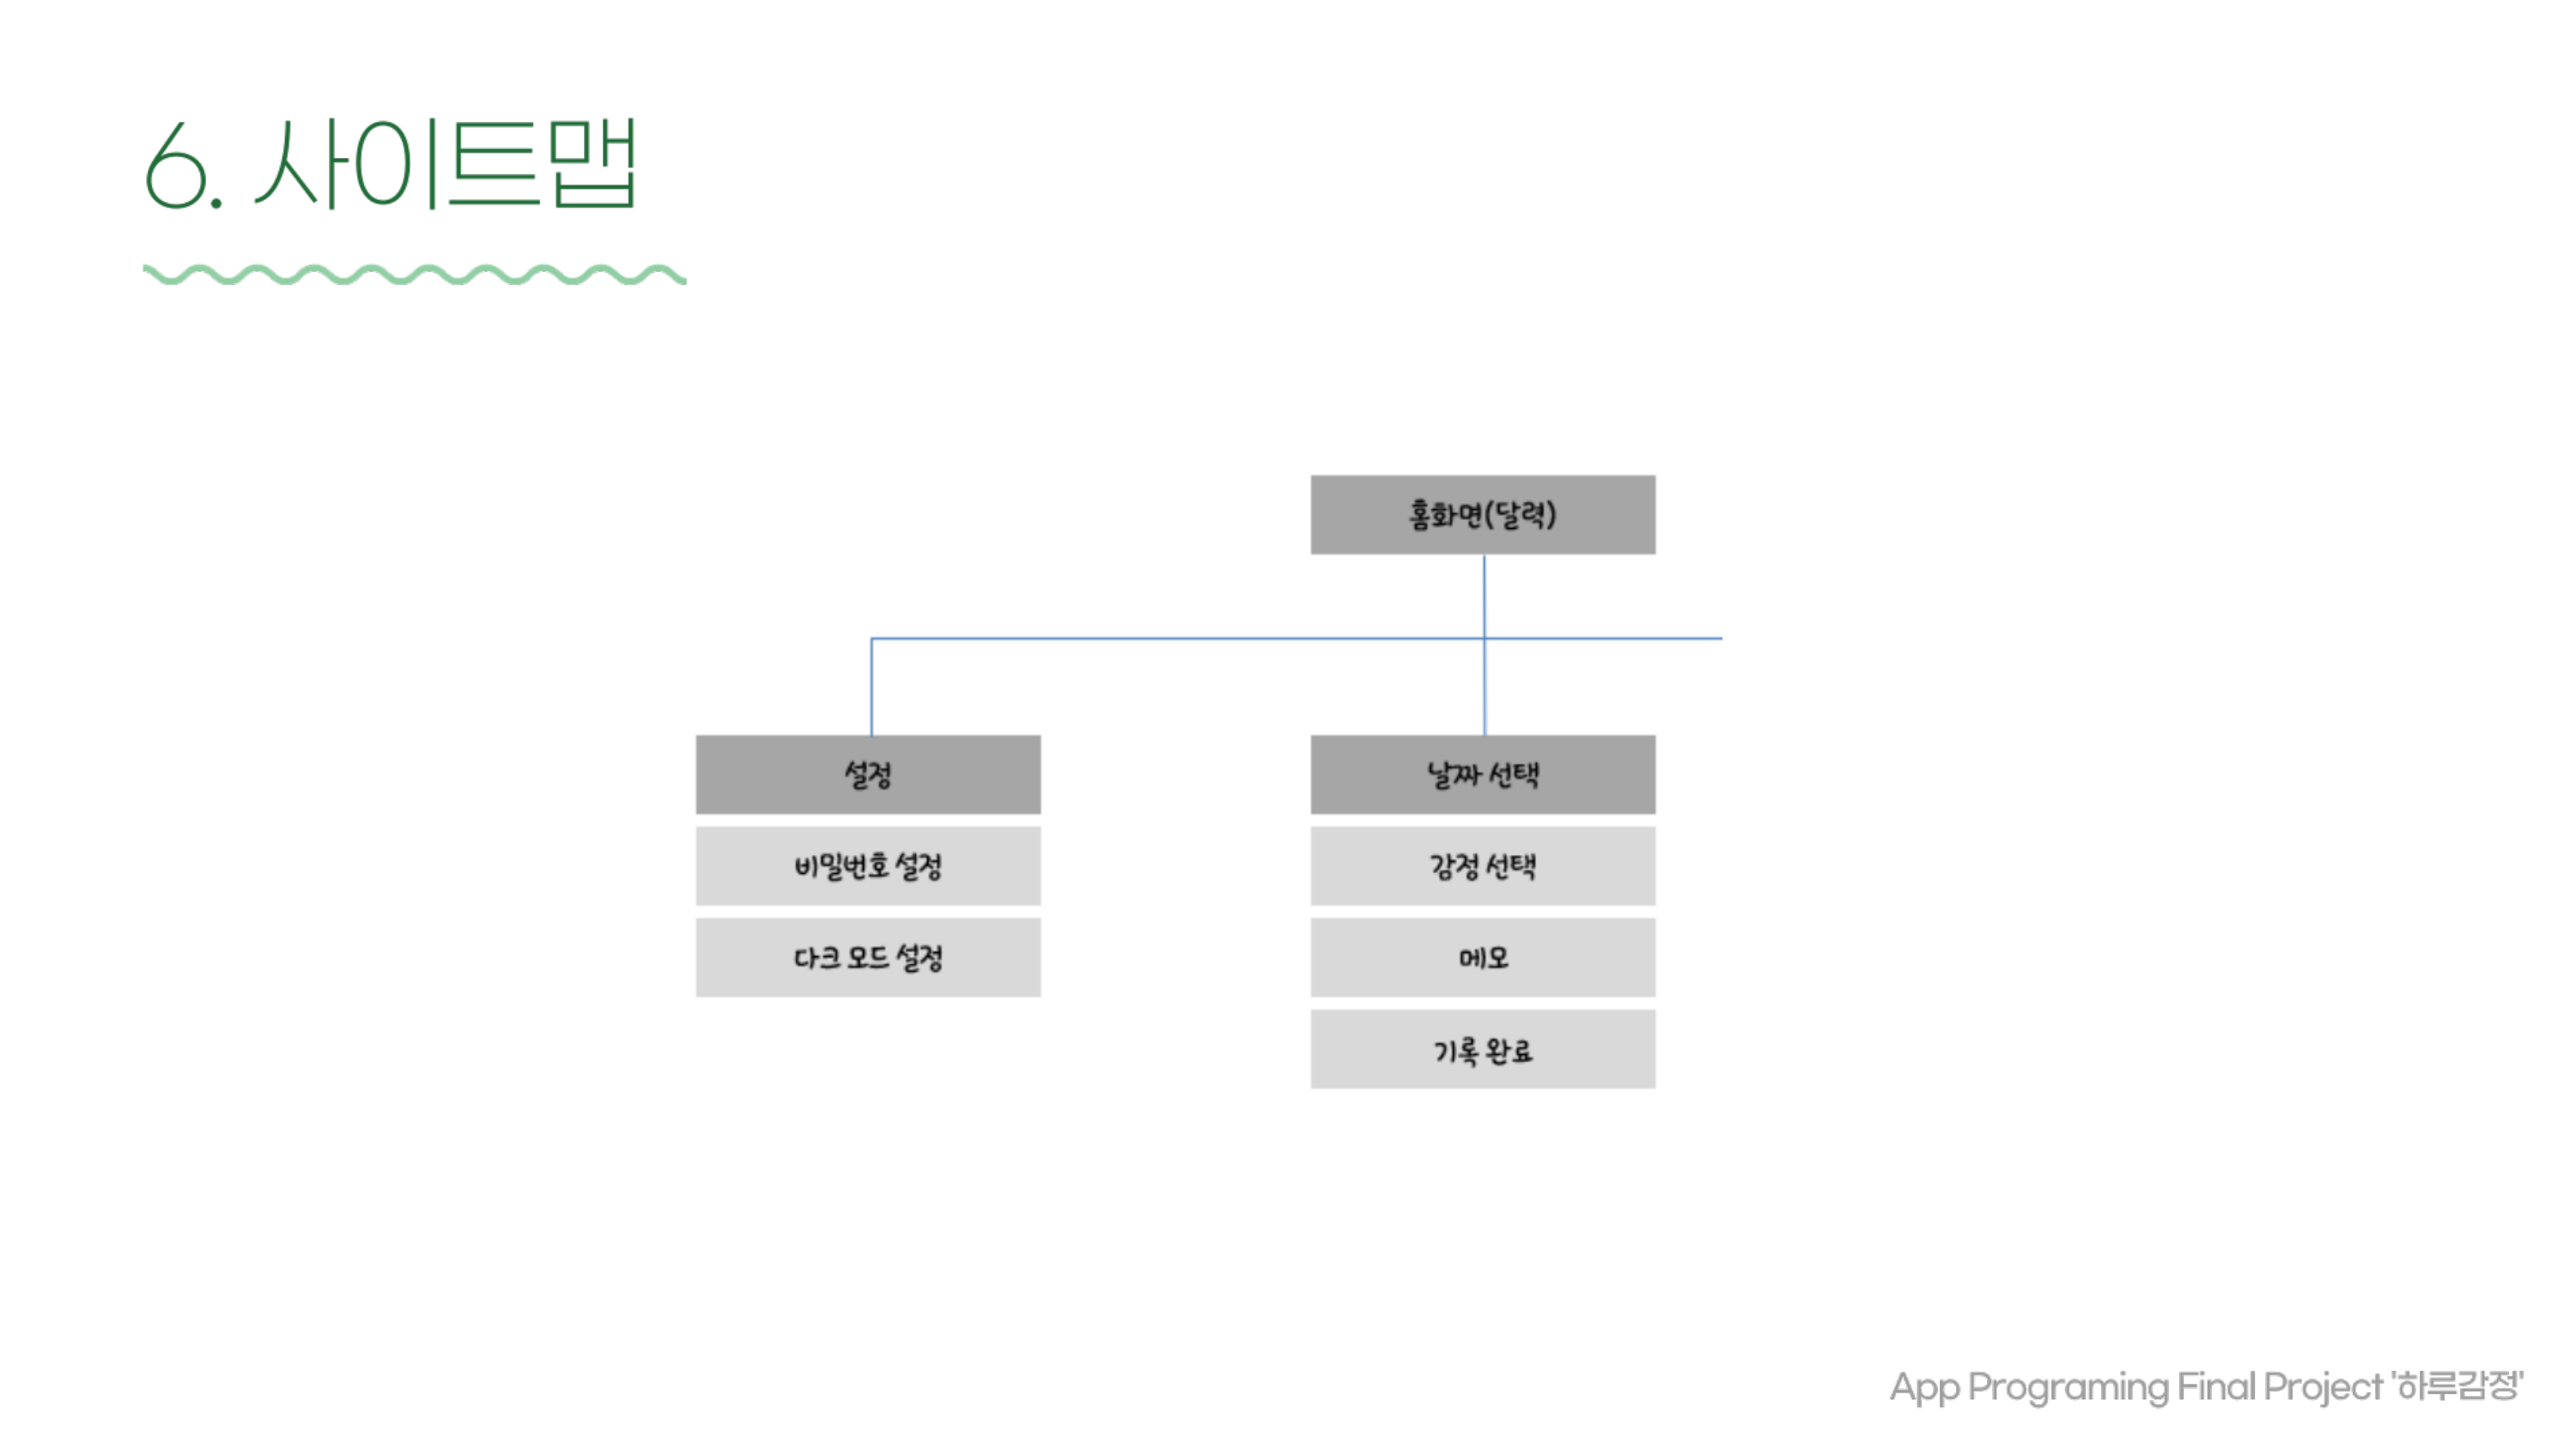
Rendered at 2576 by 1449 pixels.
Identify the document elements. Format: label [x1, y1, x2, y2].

text_box [142, 262, 688, 286]
text_box [621, 411, 1722, 1180]
picture [125, 85, 697, 261]
picture [1832, 1361, 2540, 1425]
